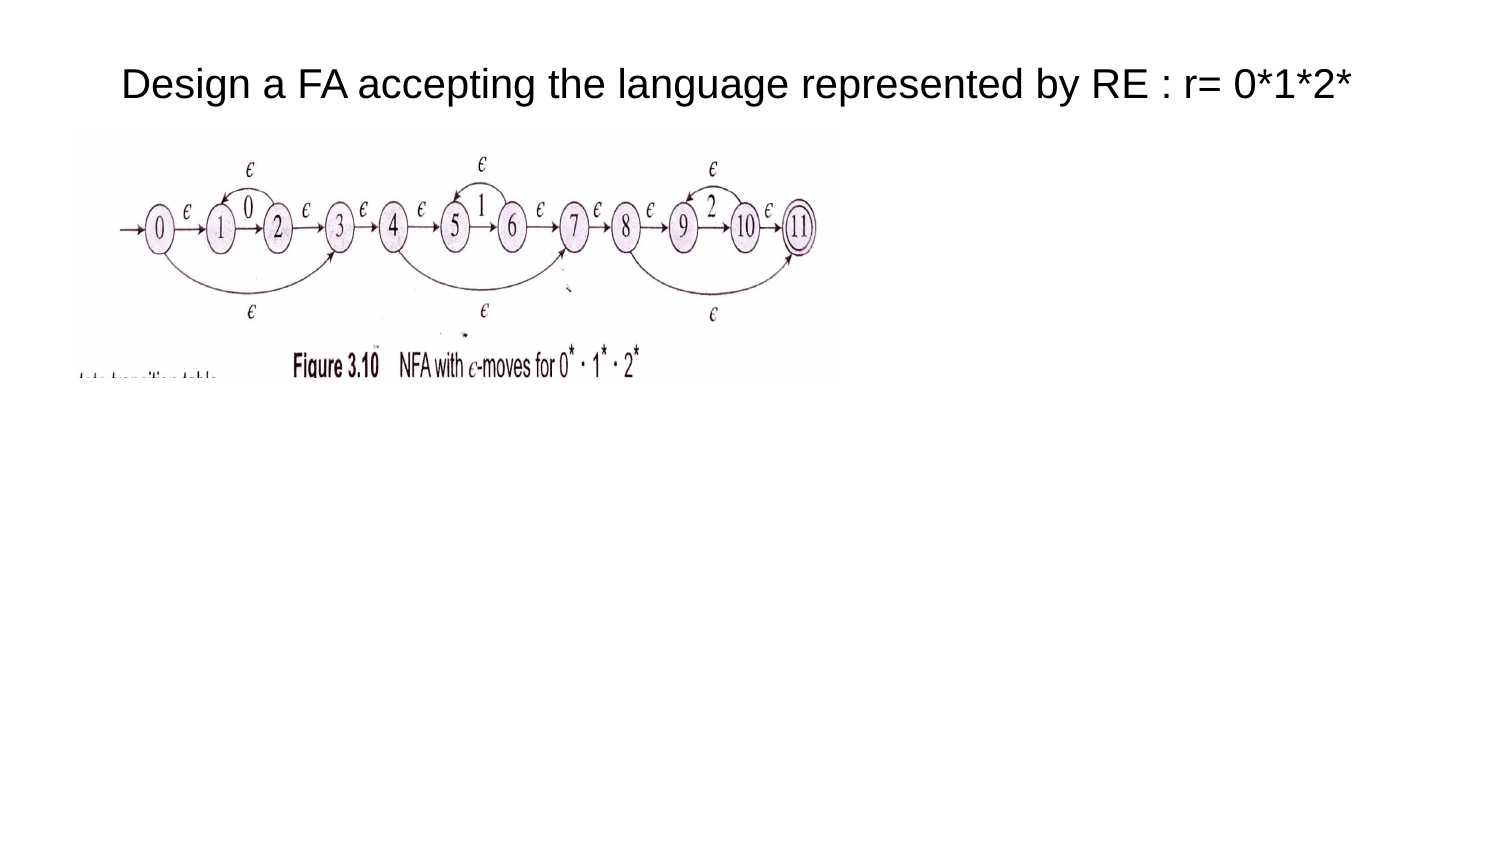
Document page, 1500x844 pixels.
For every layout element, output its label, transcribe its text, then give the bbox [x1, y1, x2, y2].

picture [78, 130, 841, 378]
title Design a FA accepting the language represented by RE : r= 0*1*2* [38, 12, 1436, 151]
